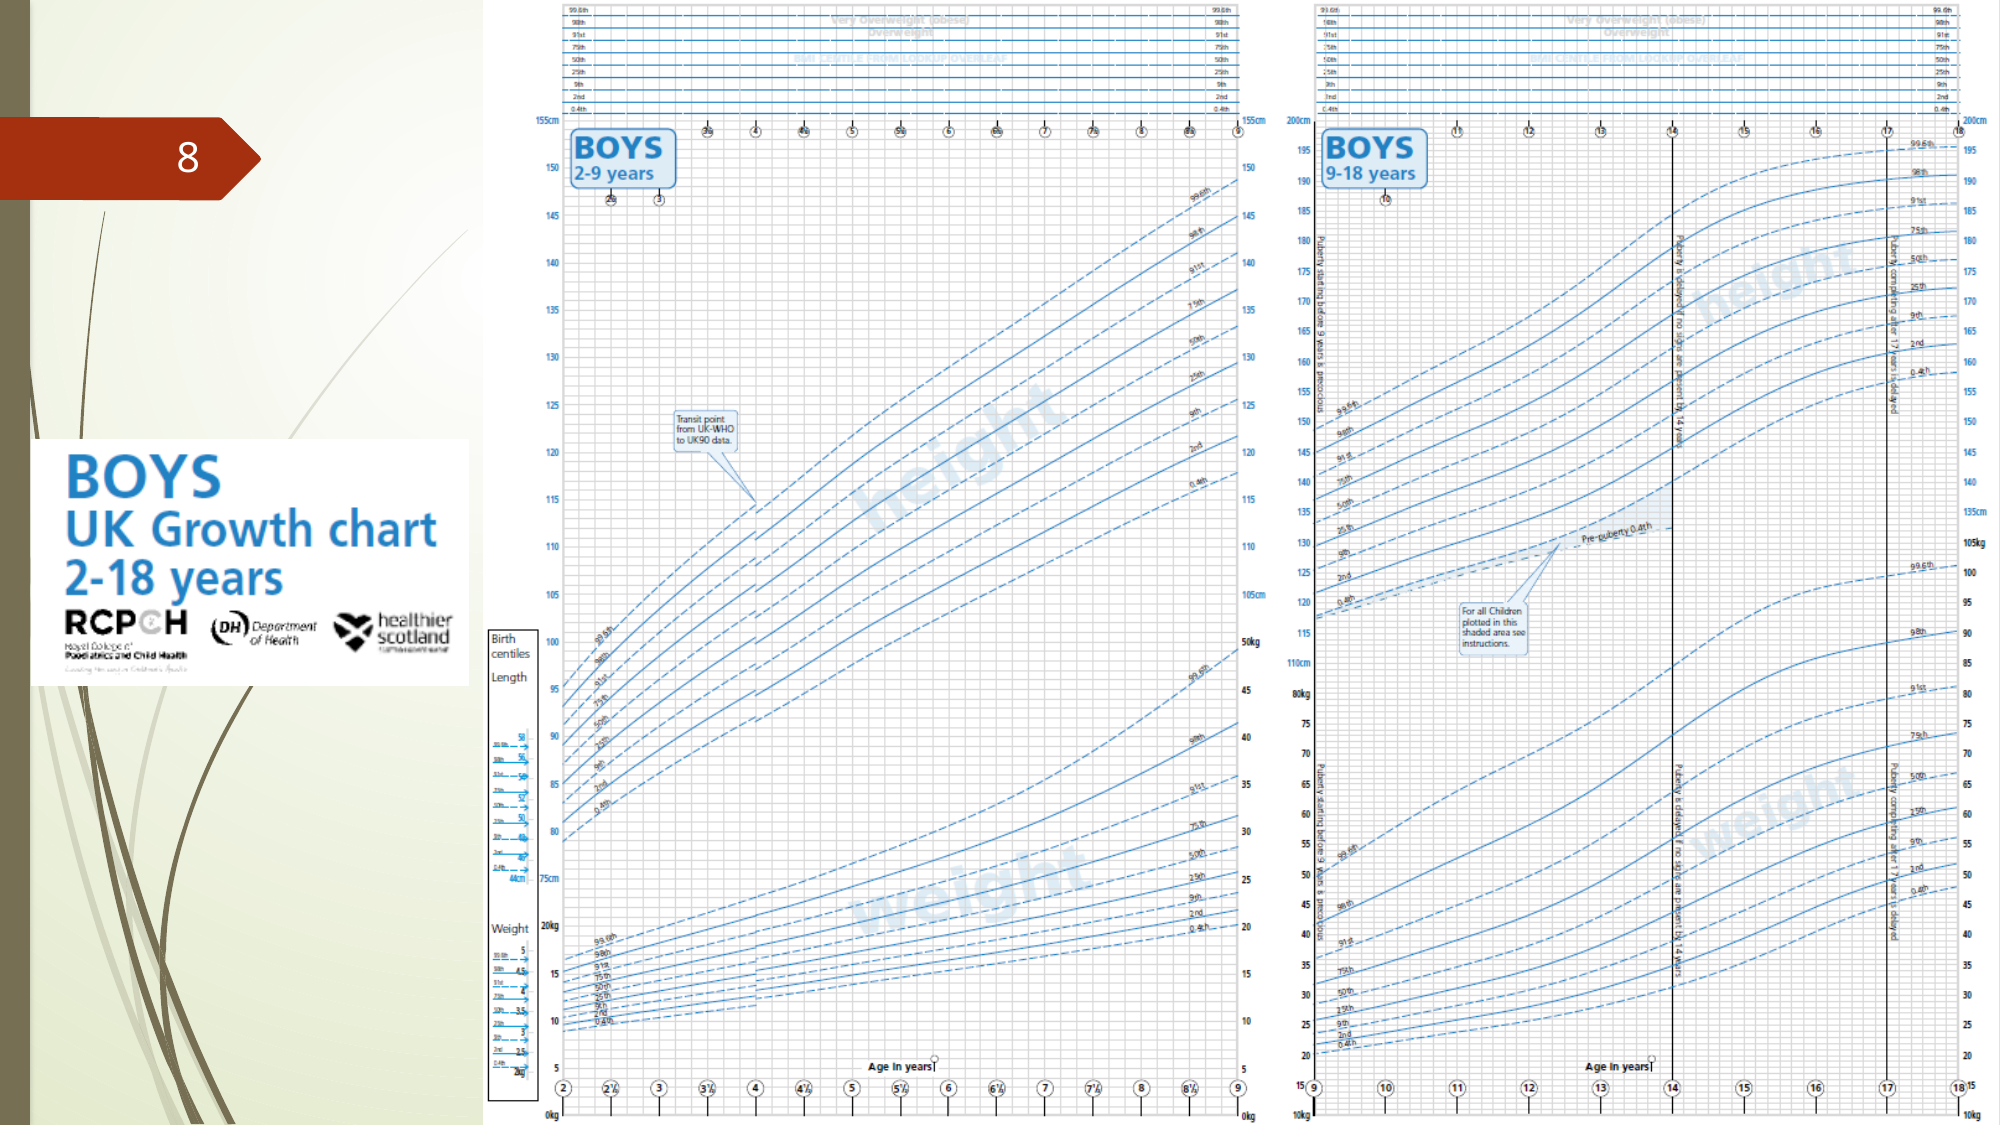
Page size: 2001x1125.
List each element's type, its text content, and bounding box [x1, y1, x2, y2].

picture [30, 438, 469, 687]
picture [483, 0, 1999, 1125]
slide_number 8 [87, 129, 216, 190]
